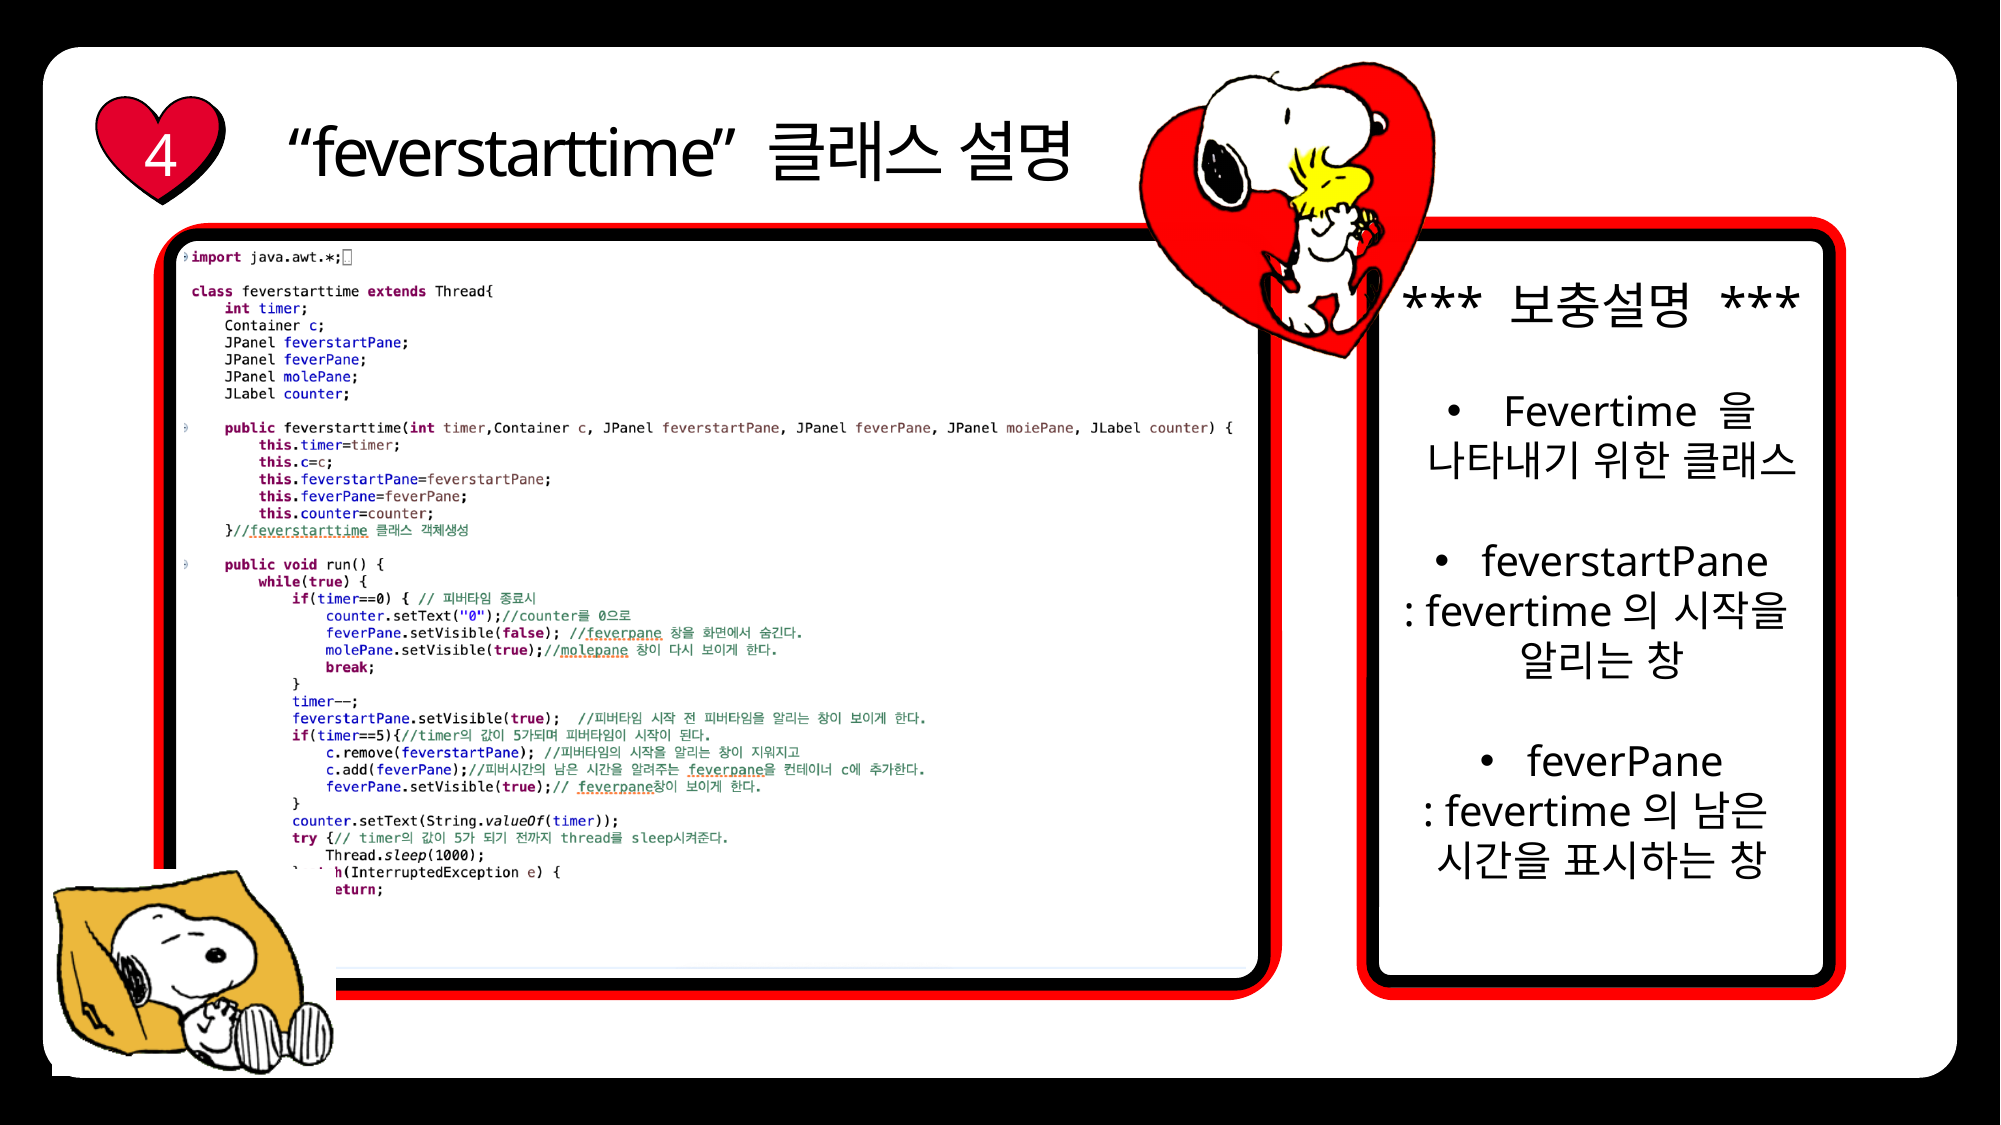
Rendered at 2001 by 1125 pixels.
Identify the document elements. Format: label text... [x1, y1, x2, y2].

text_box [41, 46, 1300, 1066]
text_box [158, 228, 1141, 869]
text_box [336, 390, 1266, 986]
text_box “feverstarttime” 클래스 설명 [273, 102, 1131, 198]
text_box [1362, 222, 1840, 994]
picture [52, 14, 1470, 1076]
text_box [168, 233, 1141, 869]
text_box [66, 46, 1959, 1079]
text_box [96, 95, 220, 201]
text_box [336, 387, 1277, 995]
